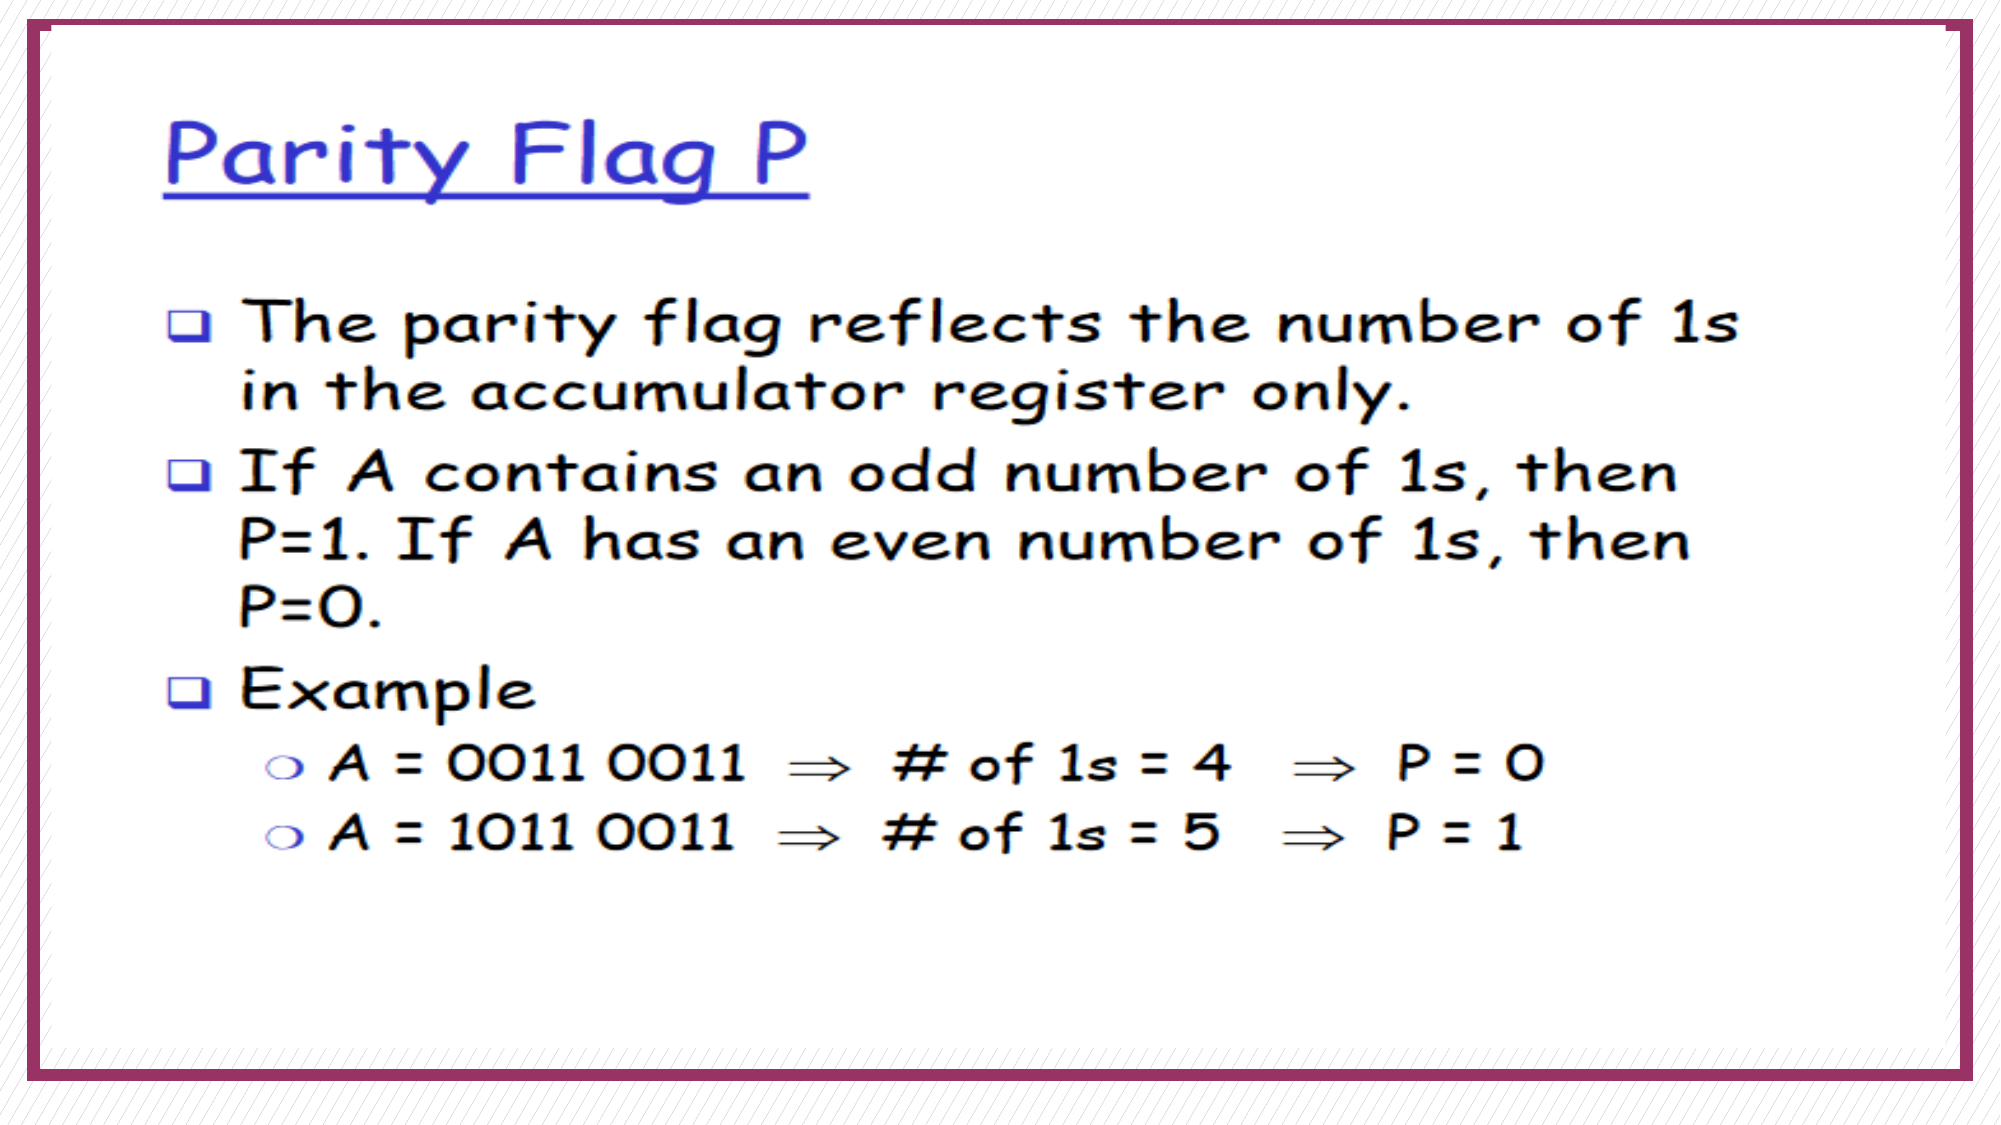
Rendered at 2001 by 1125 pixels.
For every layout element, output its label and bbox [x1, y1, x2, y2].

picture [51, 25, 1946, 1048]
